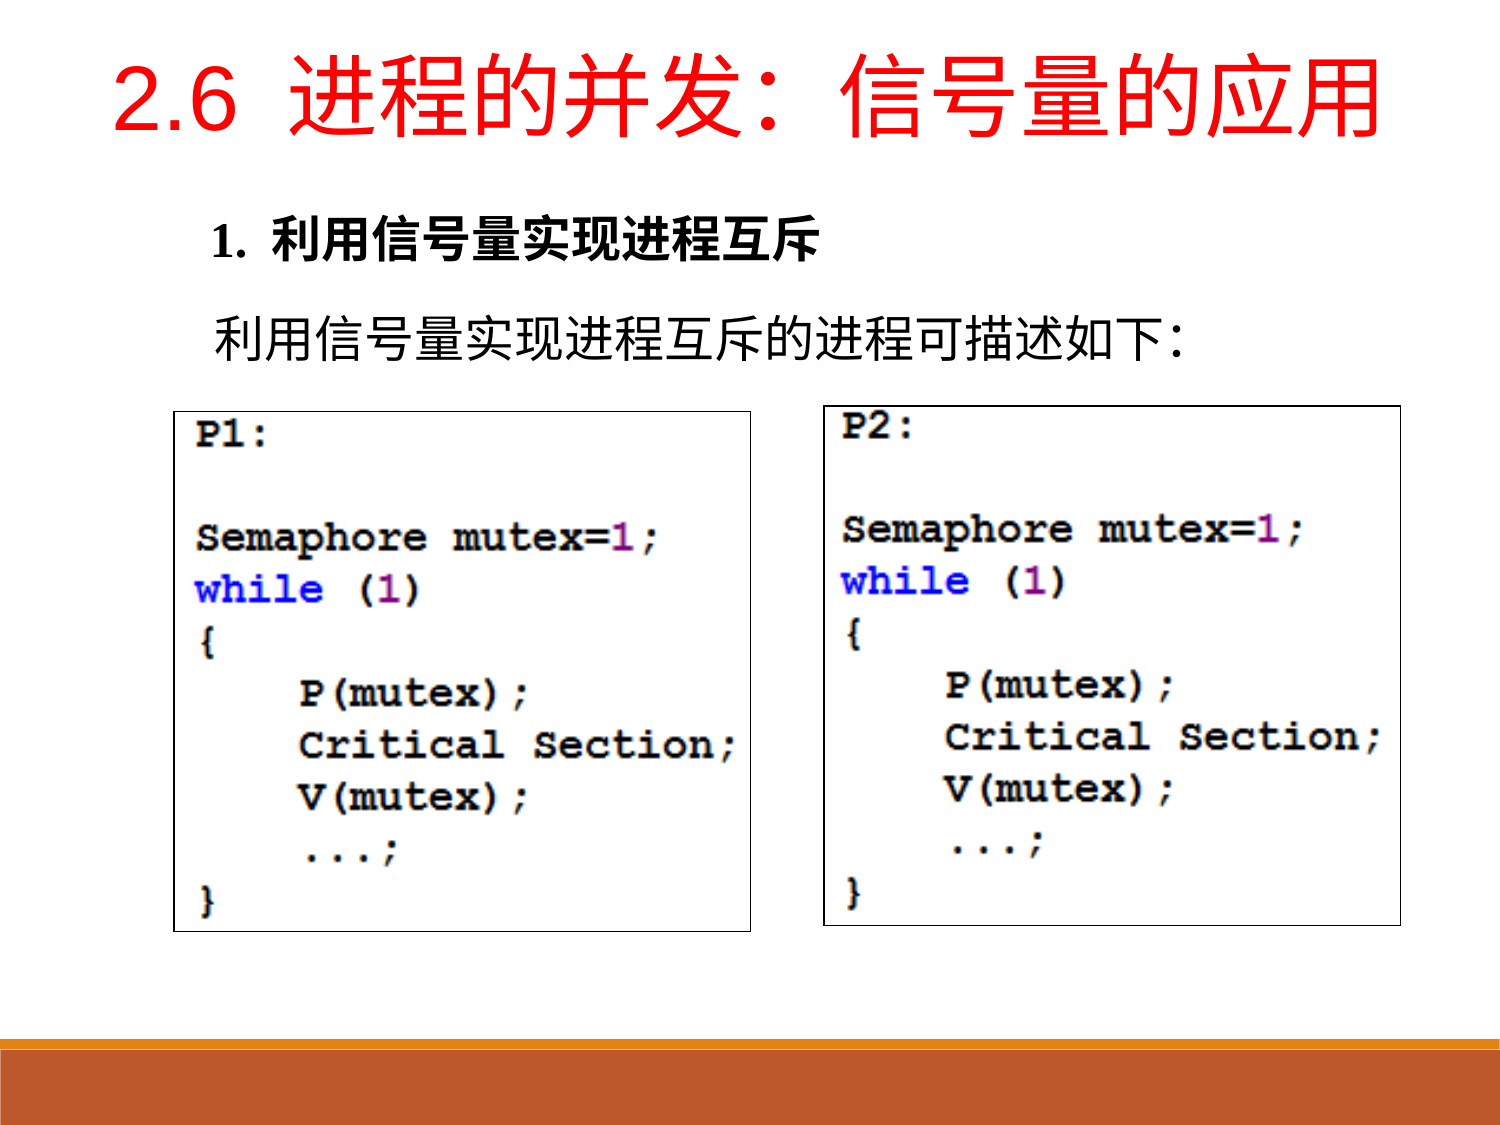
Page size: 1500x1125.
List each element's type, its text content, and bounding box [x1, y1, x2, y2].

picture [824, 406, 1401, 926]
text_box 利用信号量实现进程互斥的进程可描述如下： [199, 299, 1400, 375]
picture [174, 411, 751, 932]
text_box 2.6 进程的并发：信号量的应用 [0, 0, 1500, 188]
text_box 1. 利用信号量实现进程互斥 [194, 199, 848, 275]
